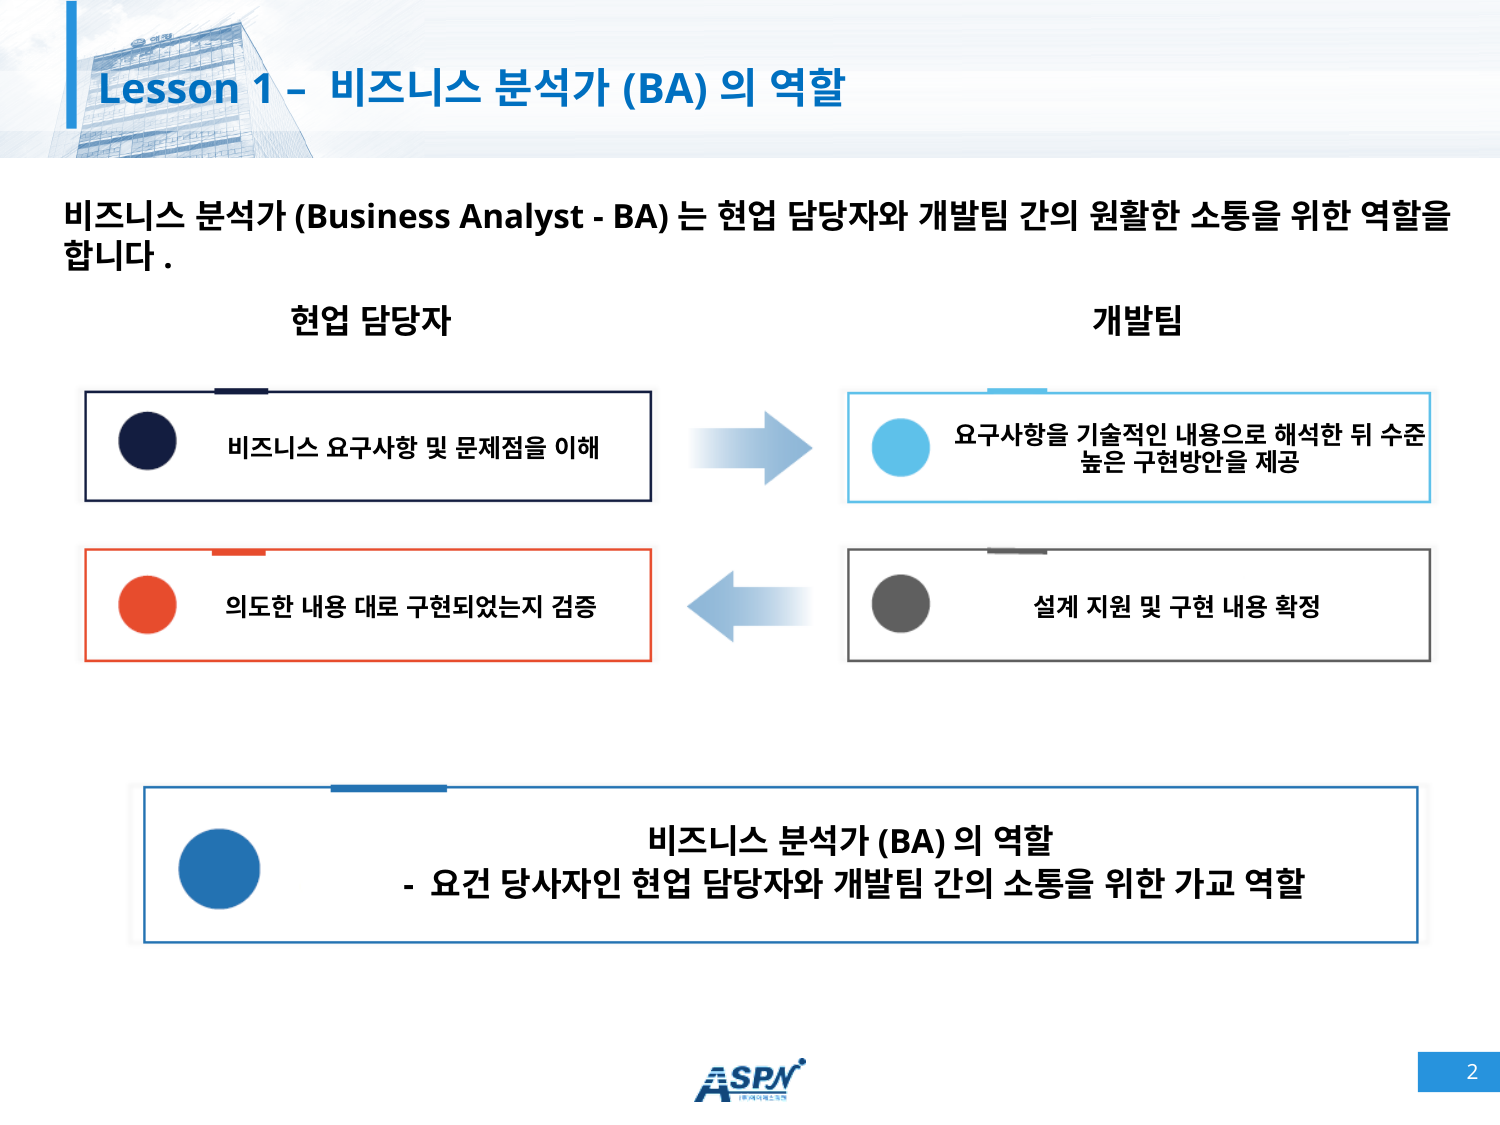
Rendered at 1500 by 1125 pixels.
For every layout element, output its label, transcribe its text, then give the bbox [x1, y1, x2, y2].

picture [694, 1058, 806, 1102]
text_box 현업 담당자 [135, 293, 608, 348]
text_box 비즈니스 분석가(Business Analyst - BA)는 현업 담당자와 개발팀 간의 원활한 소통을 위한 역할을 합니다. [56, 187, 1466, 283]
slide_number 2 [1458, 1051, 1487, 1094]
picture [72, 377, 1451, 956]
text_box 개발팀 [902, 293, 1375, 348]
title Lesson 1 – 비즈니스 분석가(BA)의 역할 [89, 44, 1385, 130]
